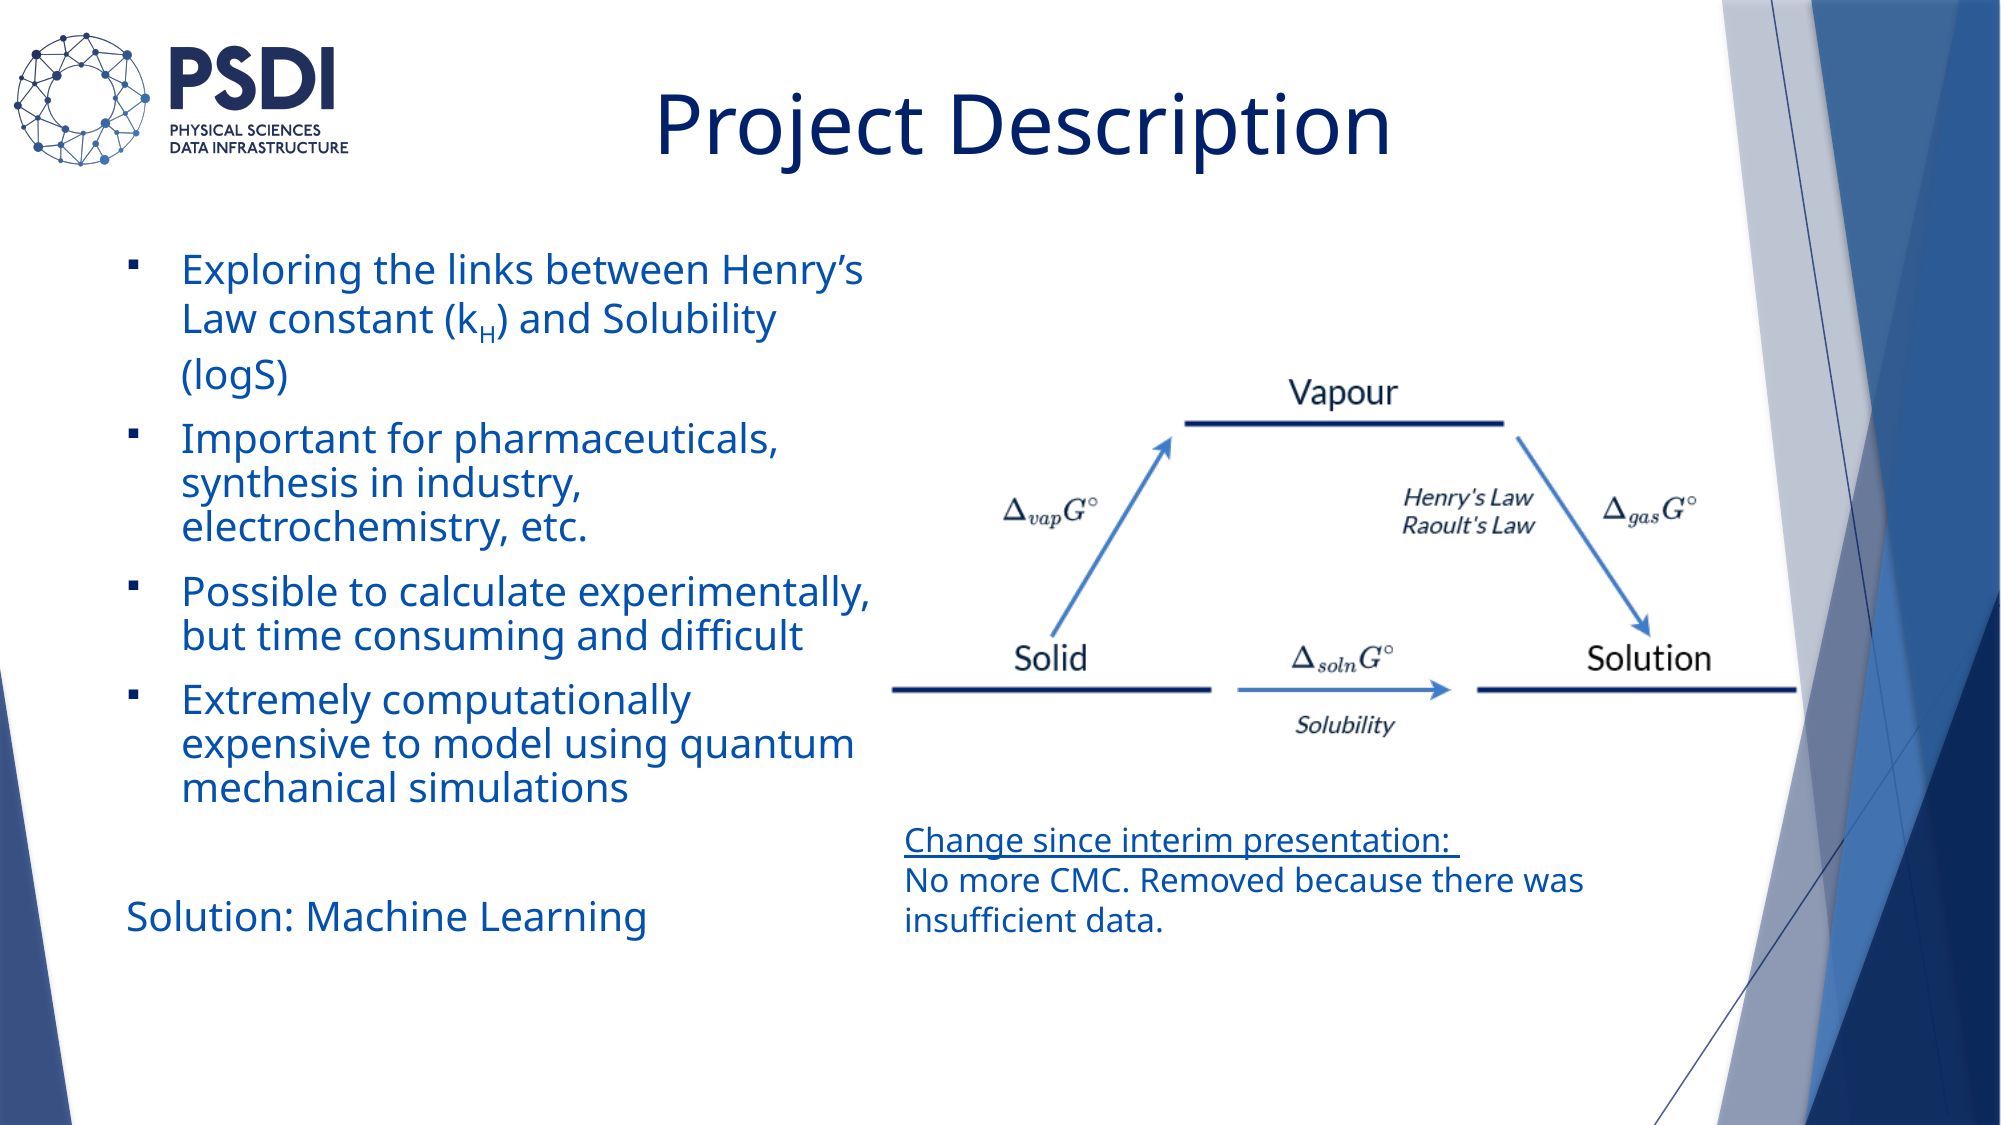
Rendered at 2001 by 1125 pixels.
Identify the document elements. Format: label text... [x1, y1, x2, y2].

picture [889, 370, 1800, 745]
title Project Description [351, 63, 1697, 211]
text_box Change since interim presentation: No more CMC. Removed because there was insufficient data. [889, 811, 1678, 947]
list Exploring the links between Henry’s Law constant (kH) and Solubility (logS) Important for pharmaceuticals, synthesis in industry, electrochemistry, etc. Possible to calculate experimentally, but time consuming and difficult Extremely computationally expensive to model using quantum mechanical simulations Solution: Machine Learning [111, 236, 890, 991]
picture [12, 32, 350, 167]
